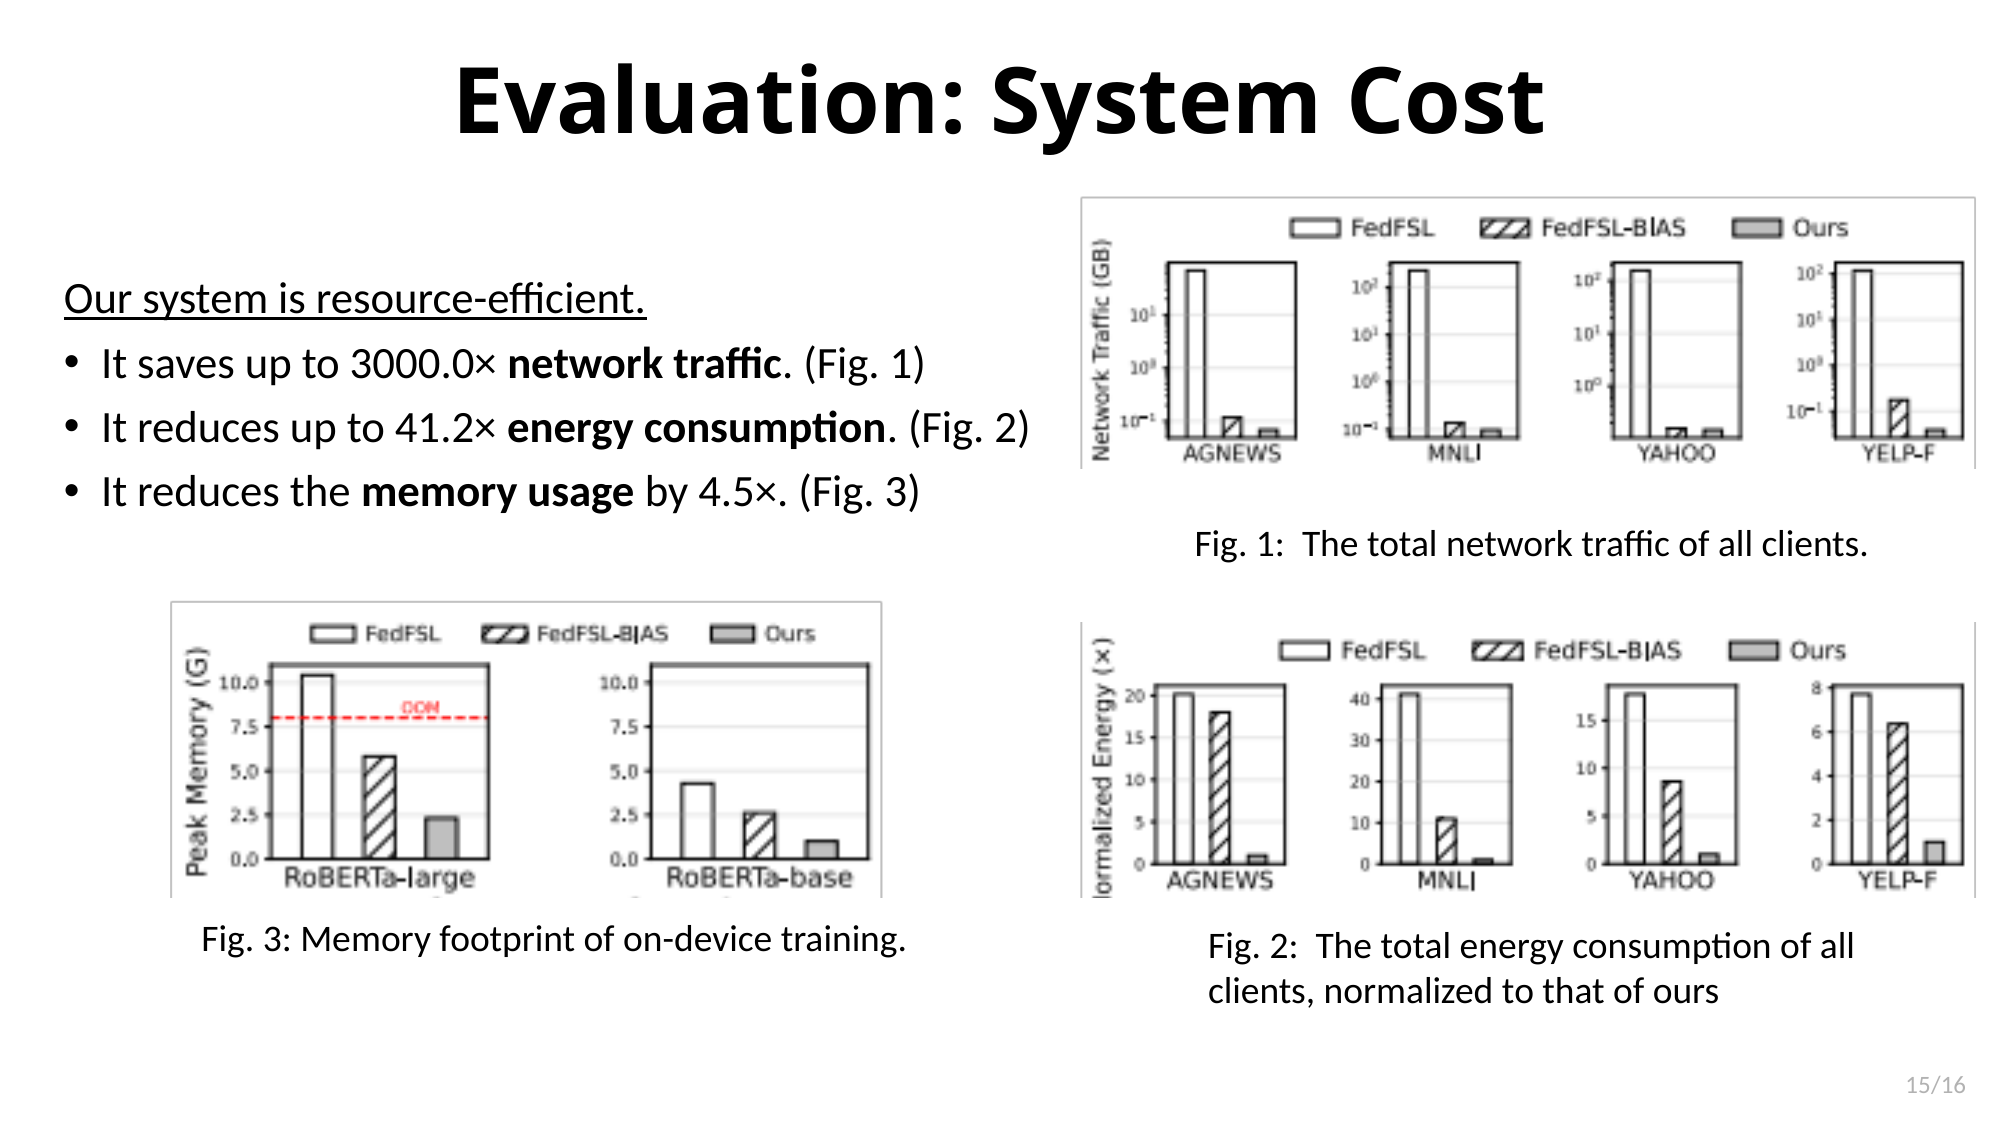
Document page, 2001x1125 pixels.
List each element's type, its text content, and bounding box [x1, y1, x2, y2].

title Evaluation: System Cost [137, 41, 1863, 166]
text_box Fig. 2: The total energy consumption of all clients, normalized to that of ours [1193, 914, 1936, 1019]
picture [1066, 622, 2000, 898]
picture [1066, 193, 2000, 469]
slide_number 14/16 [1885, 1053, 1987, 1114]
picture [156, 593, 959, 898]
list Our system is resource-efficient. It saves up to 3000.0× network traffic. (Fig. 1) It reduces up to 41.2× energy consumption. (Fig. 2) It reduces the memory usage by 4.5×. (Fig. 3) [48, 267, 1067, 542]
text_box Fig. 1: The total network traffic of all clients. [1179, 511, 1923, 572]
text_box Fig. 3: Memory footprint of on-device training. [186, 906, 929, 967]
